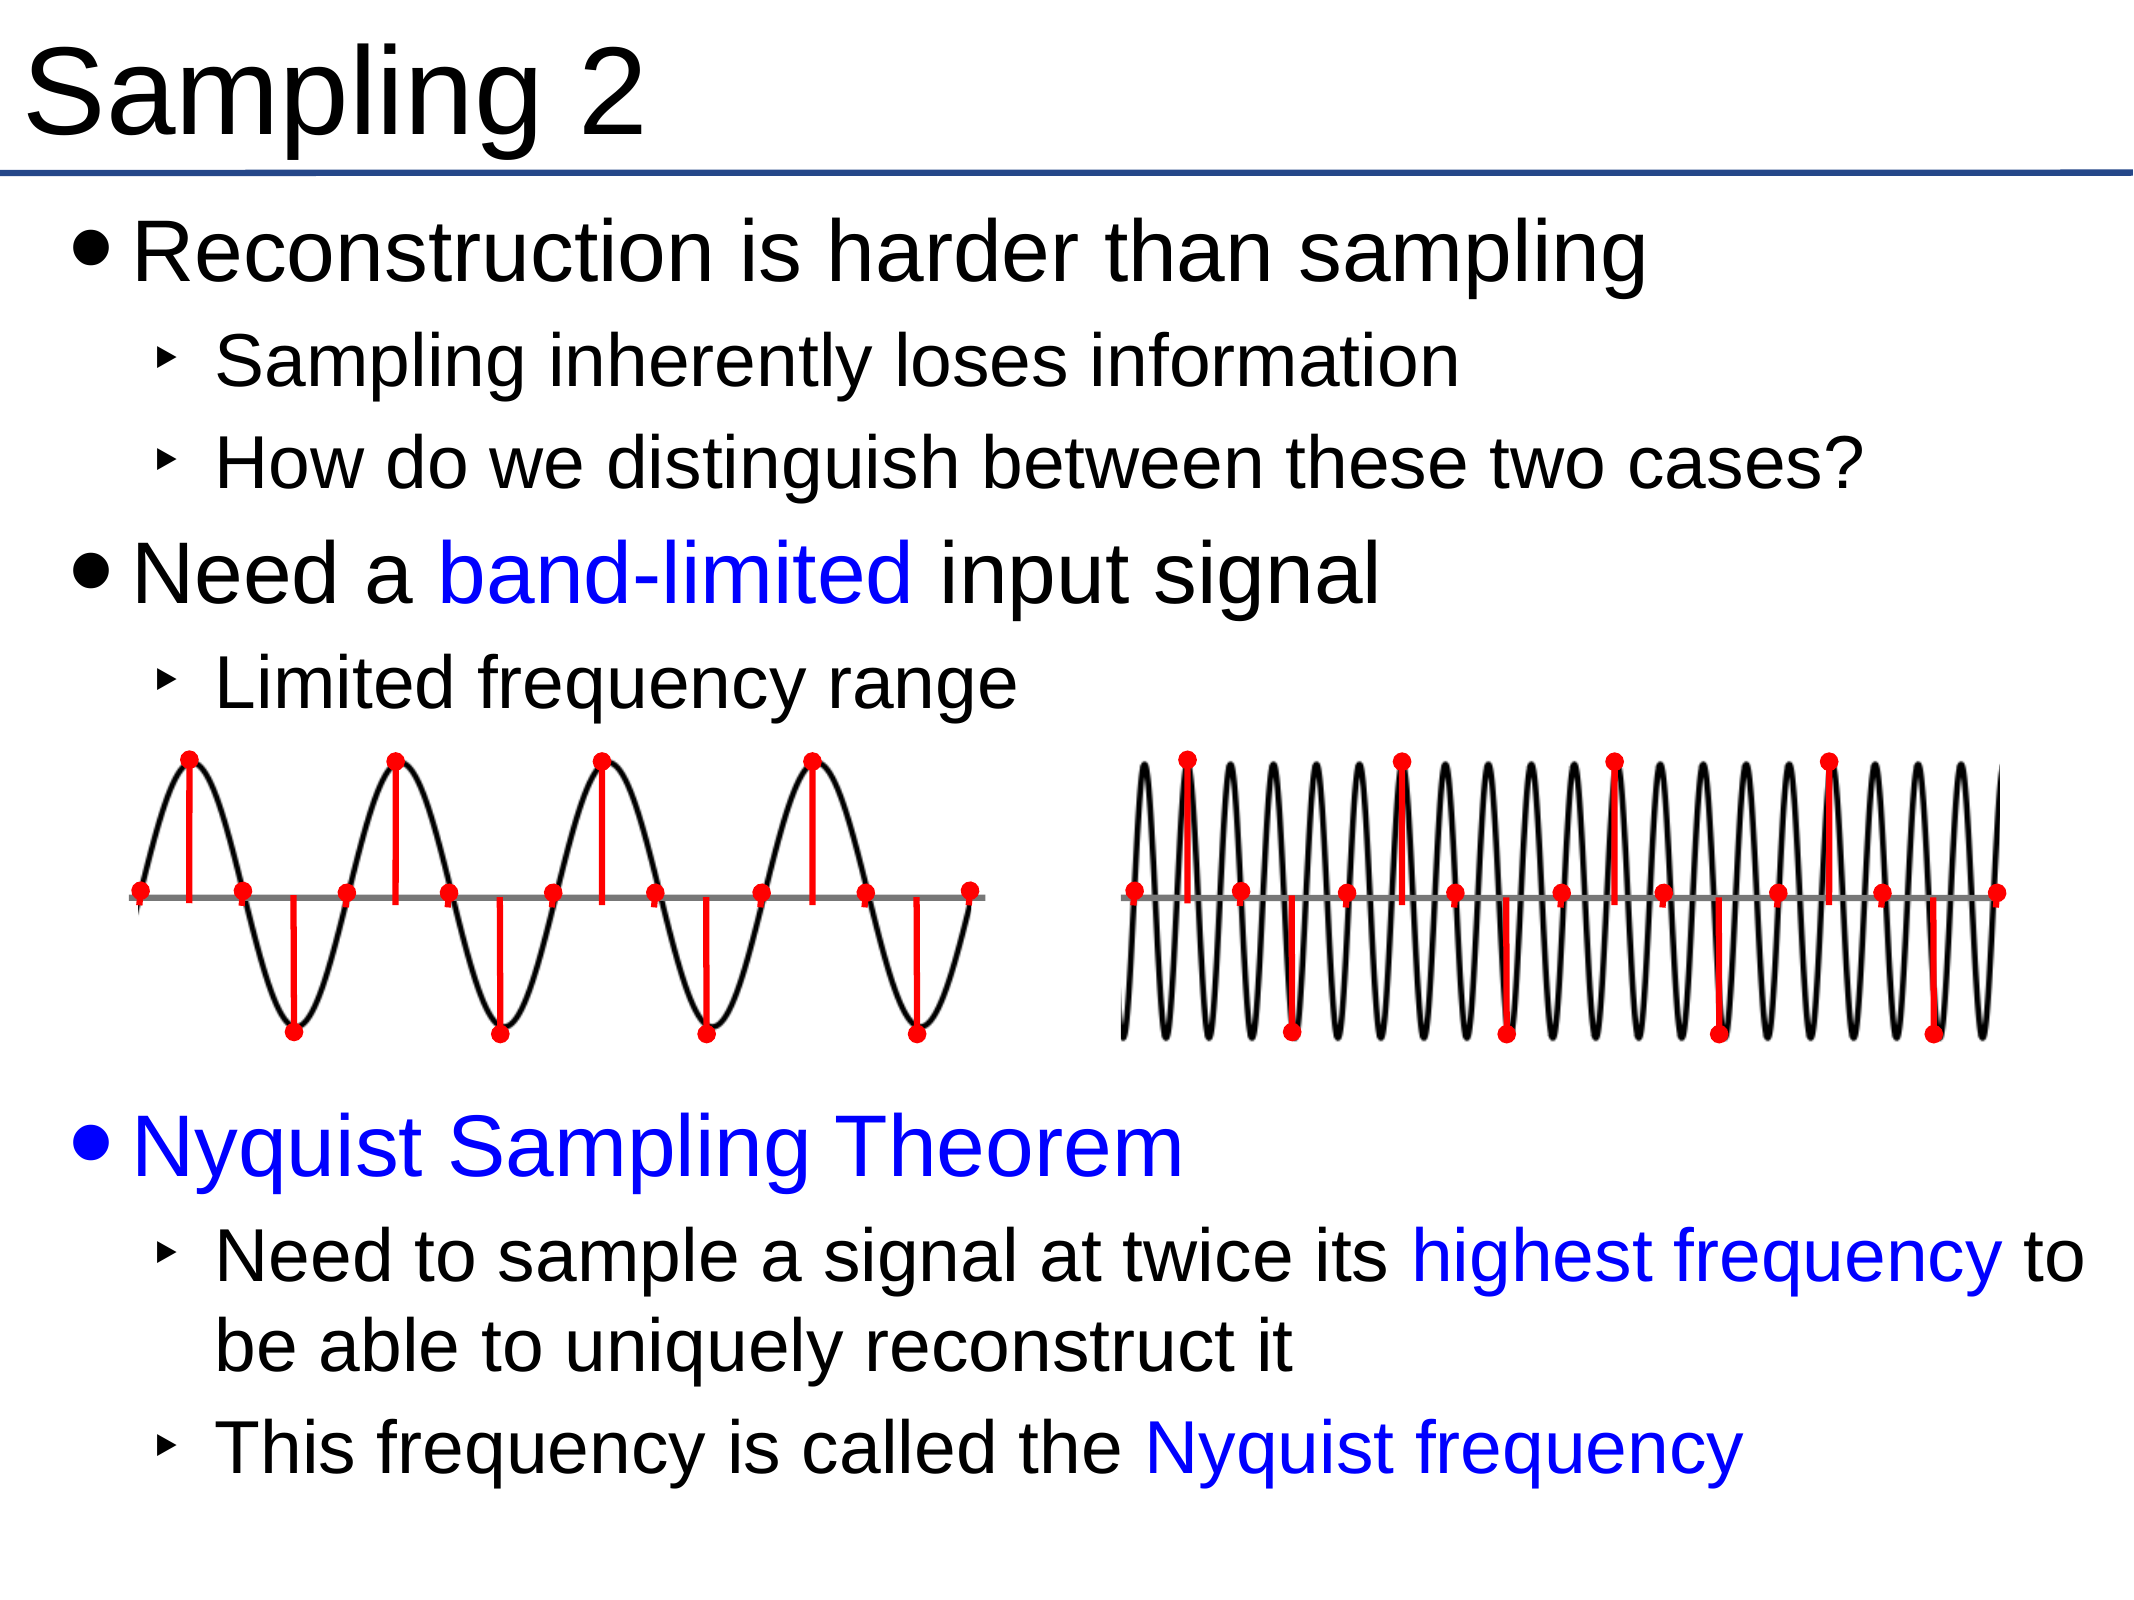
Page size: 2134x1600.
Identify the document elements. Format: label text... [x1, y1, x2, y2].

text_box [128, 638, 986, 1154]
picture [1120, 634, 2001, 1167]
list Reconstruction is harder than sampling Sampling inherently loses information How do we distinguish between these two cases? Need a band-limited input signal Limited frequency range Nyquist Sampling Theorem Need to sample a signal at twice its highest frequency to be able to uniquely reconstruct it This frequency is called the Nyquist frequency [18, 184, 2122, 1588]
title Sampling 2 [14, 7, 2118, 161]
